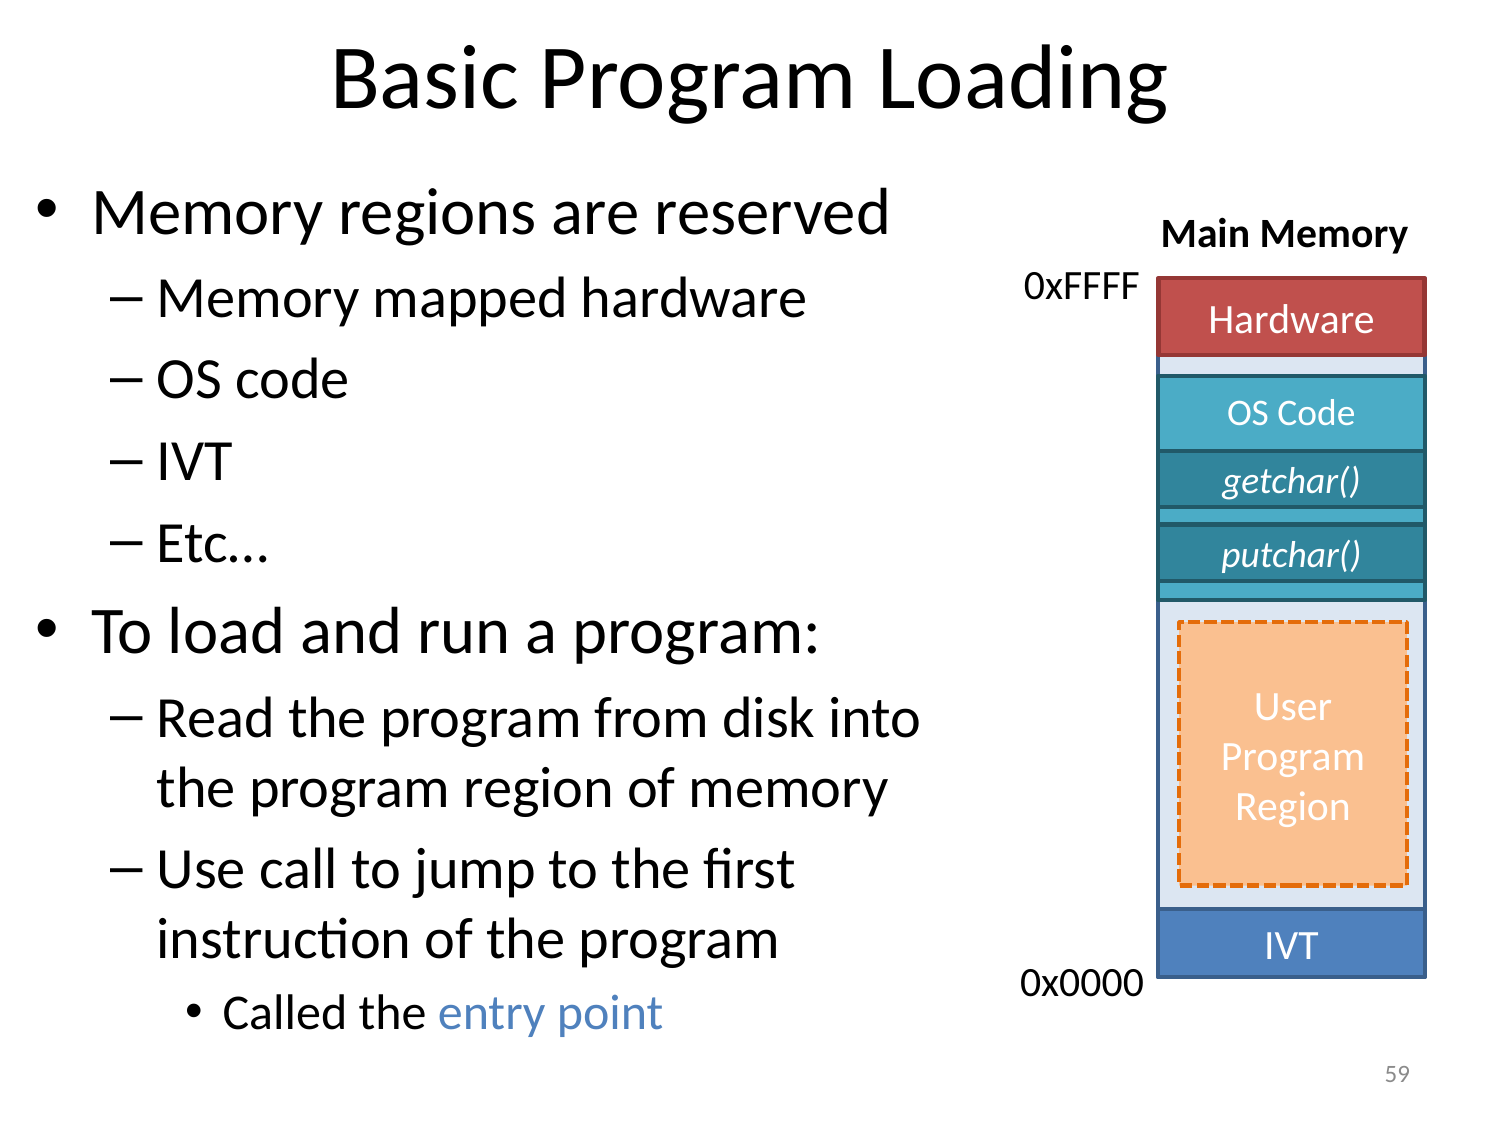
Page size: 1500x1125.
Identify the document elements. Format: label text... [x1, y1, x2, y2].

text_box putchar() [1156, 522, 1427, 583]
text_box [1156, 374, 1427, 449]
text_box getchar() [1156, 449, 1427, 509]
text_box OS Code [1212, 380, 1371, 441]
text_box 0x0000 [1005, 946, 1160, 1012]
text_box IVT [1156, 907, 1427, 979]
text_box [1156, 602, 1427, 907]
title Basic Program Loading [75, 0, 1425, 144]
text_box [1156, 357, 1427, 374]
text_box Hardware [1156, 276, 1427, 357]
text_box [1156, 509, 1427, 522]
text_box 0xFFFF [1009, 250, 1156, 316]
text_box [1156, 583, 1427, 602]
text_box Main Memory [1145, 198, 1424, 264]
text_box User Program Region [1177, 620, 1409, 888]
slide_number 59 [1074, 1042, 1425, 1103]
list Memory regions are reserved Memory mapped hardware OS code IVT Etc… To load and run a program: Read the program from disk into the program region of memory Use call to jump to the first instruction of the program Called the entry point [20, 159, 1005, 1080]
